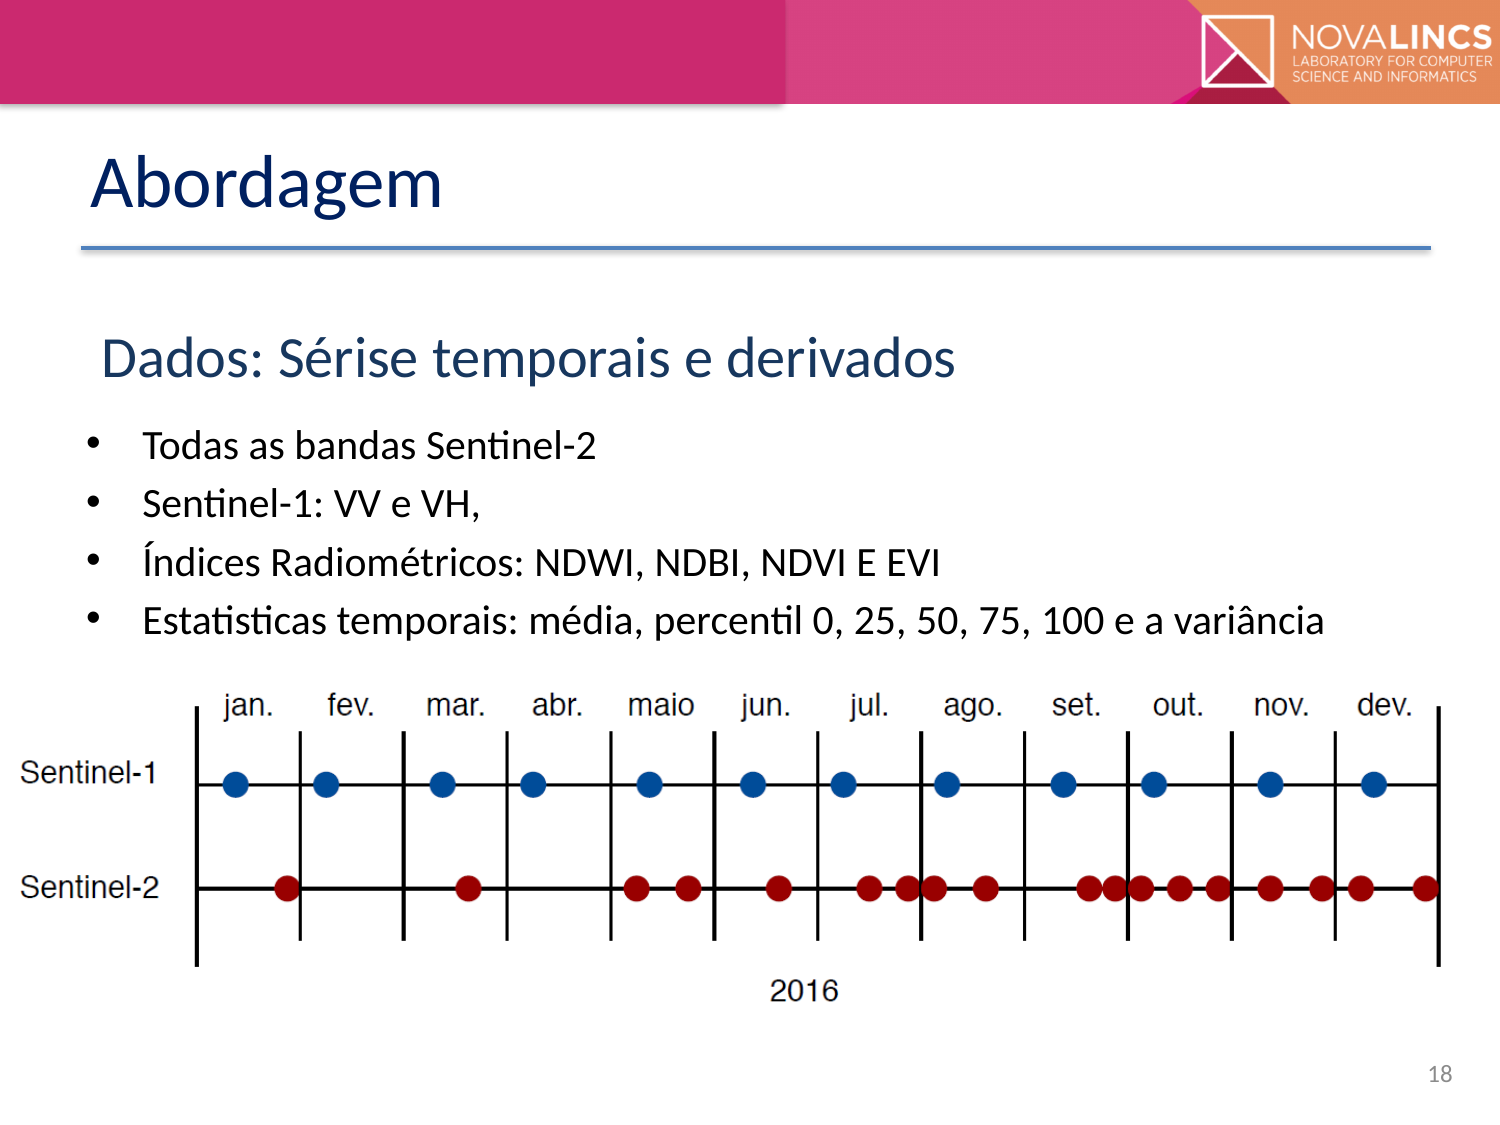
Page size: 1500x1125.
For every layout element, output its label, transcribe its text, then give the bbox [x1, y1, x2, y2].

list Todas as bandas Sentinel-2 Sentinel-1: VV e VH, Índices Radiométricos: NDWI, NDBI, NDVI E EVI Estatisticas temporais: média, percentil 0, 25, 50, 75, 100 e a variância [70, 409, 1438, 652]
picture [13, 677, 1500, 1017]
picture [786, 0, 1500, 104]
text_box Dados: Sérise temporais e derivados [86, 297, 1437, 411]
slide_number 18 [1117, 1042, 1468, 1103]
title Abordagem [74, 120, 1426, 234]
